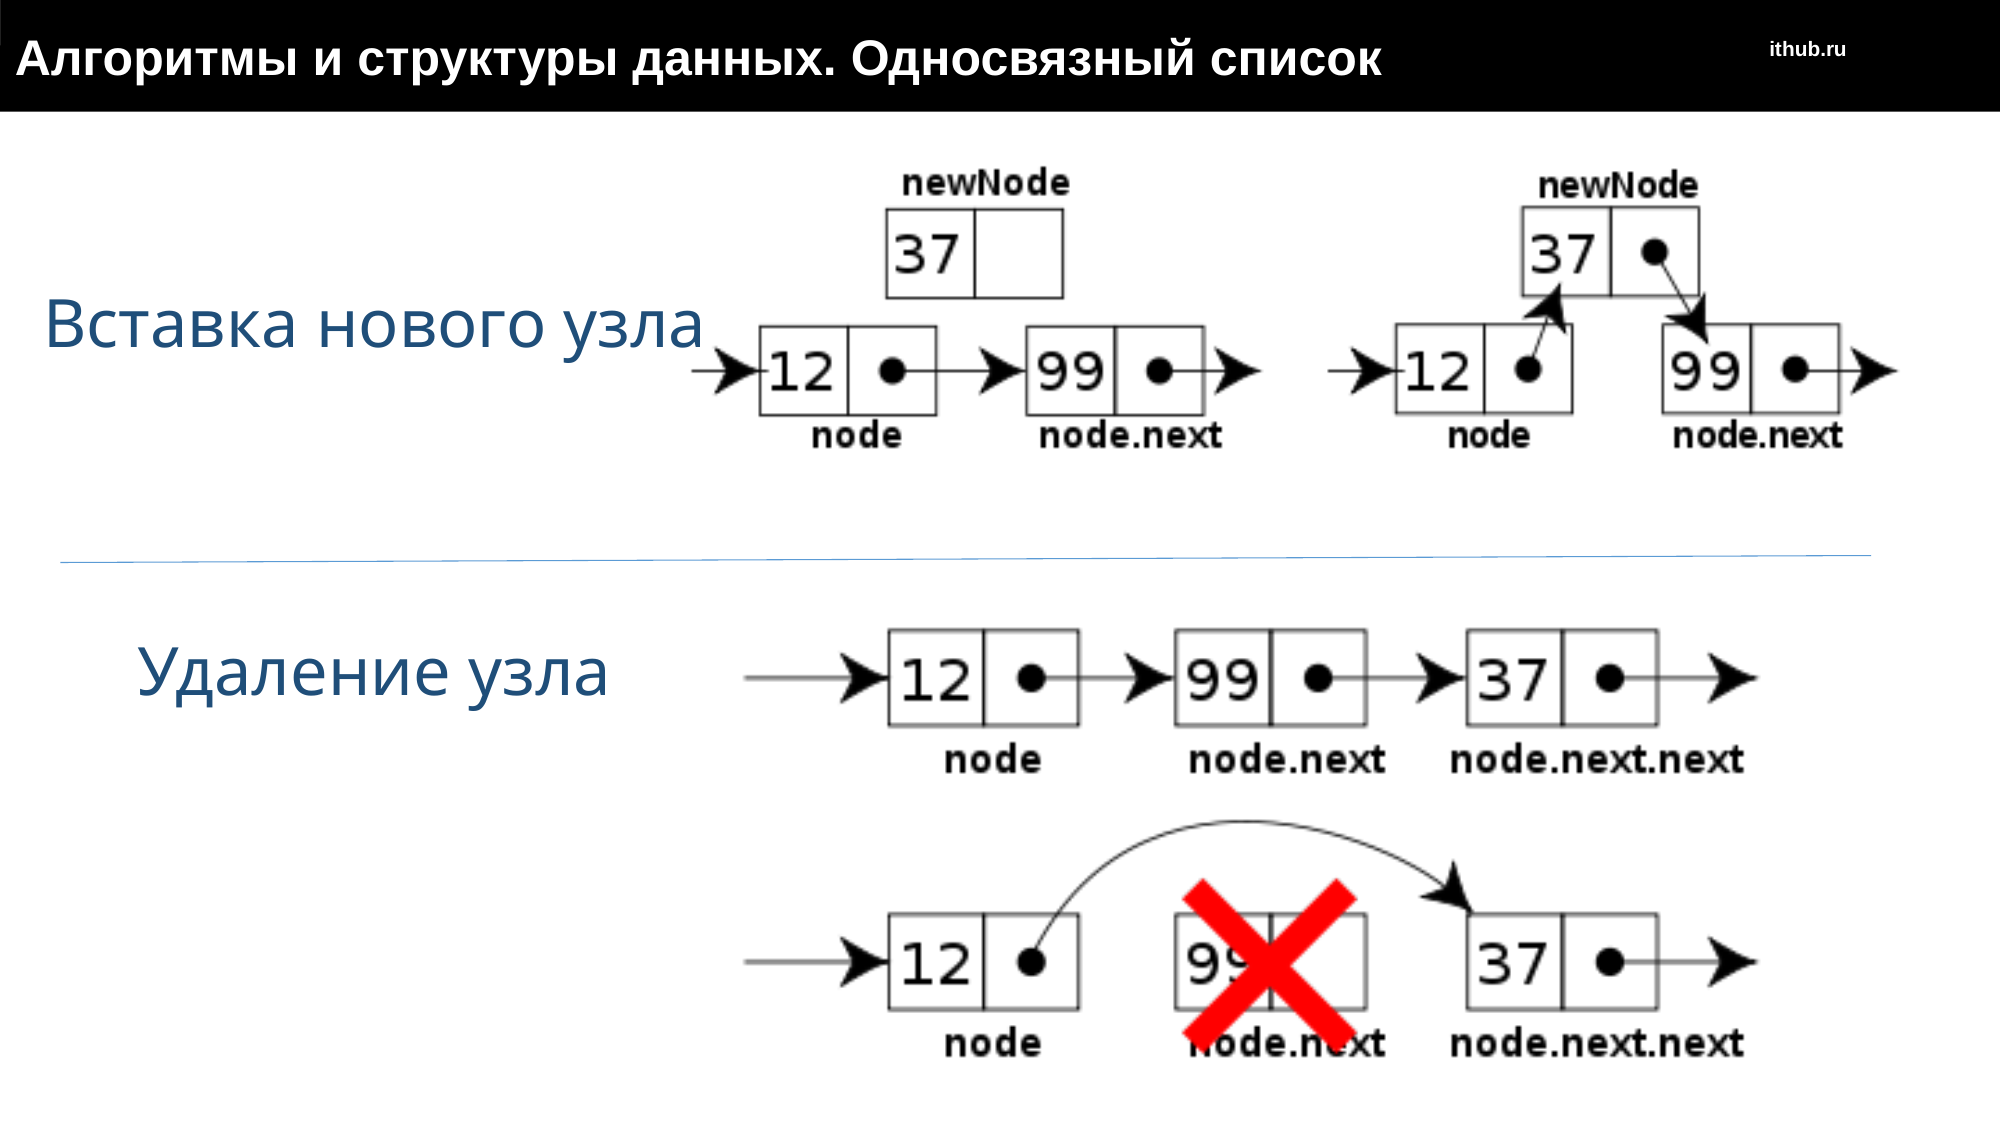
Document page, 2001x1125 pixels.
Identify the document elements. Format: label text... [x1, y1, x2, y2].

list Вставка нового узла [28, 281, 2000, 1125]
text_box Алгоритмы и структуры данных. Односвязный список [0, 0, 2000, 113]
text_box ithub.ru [1754, 27, 2000, 68]
picture [682, 157, 1908, 459]
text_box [60, 555, 1872, 563]
text_box Удаление узла [123, 621, 719, 716]
picture [719, 593, 1775, 1077]
